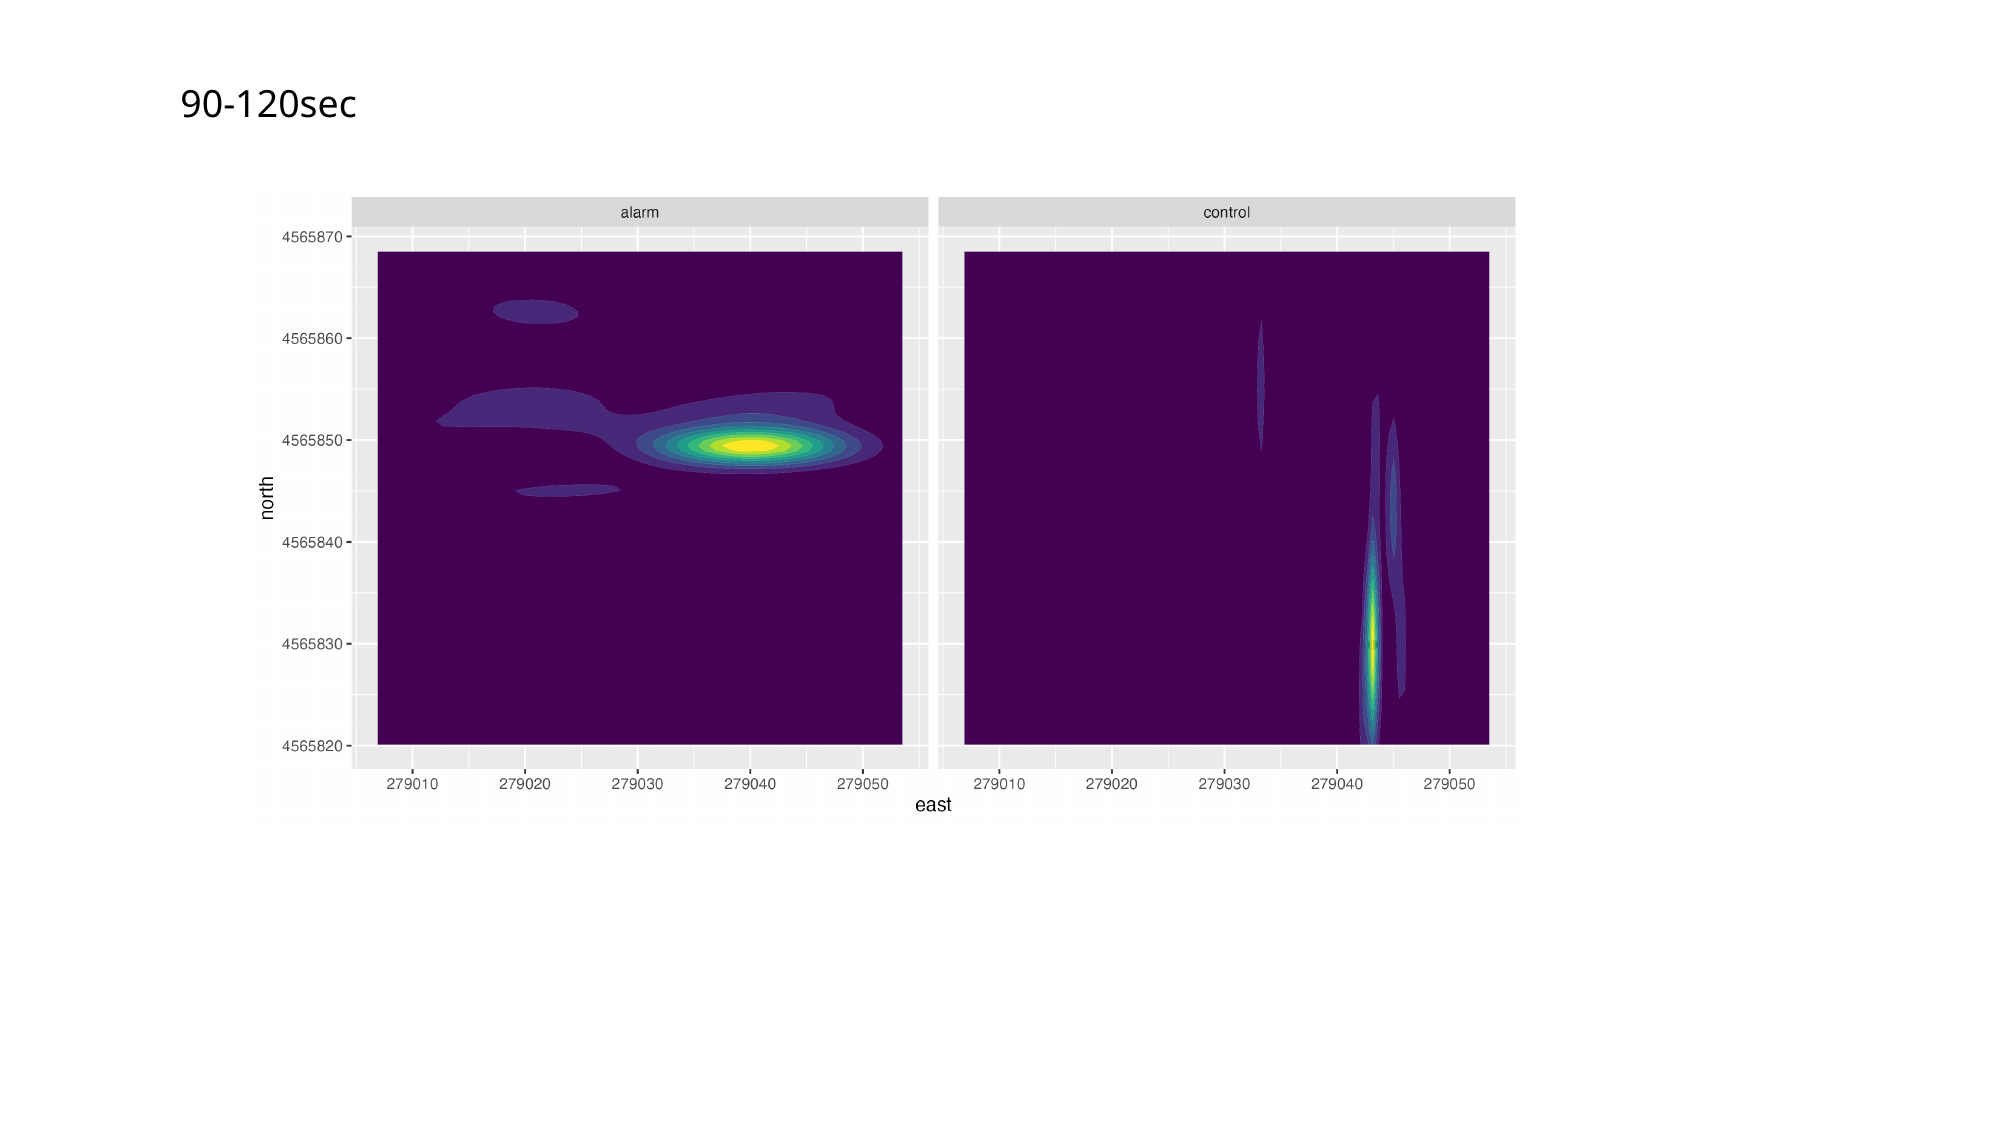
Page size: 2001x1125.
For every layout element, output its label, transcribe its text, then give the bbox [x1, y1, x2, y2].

text_box 90-120sec [165, 73, 372, 133]
picture [249, 186, 1526, 826]
